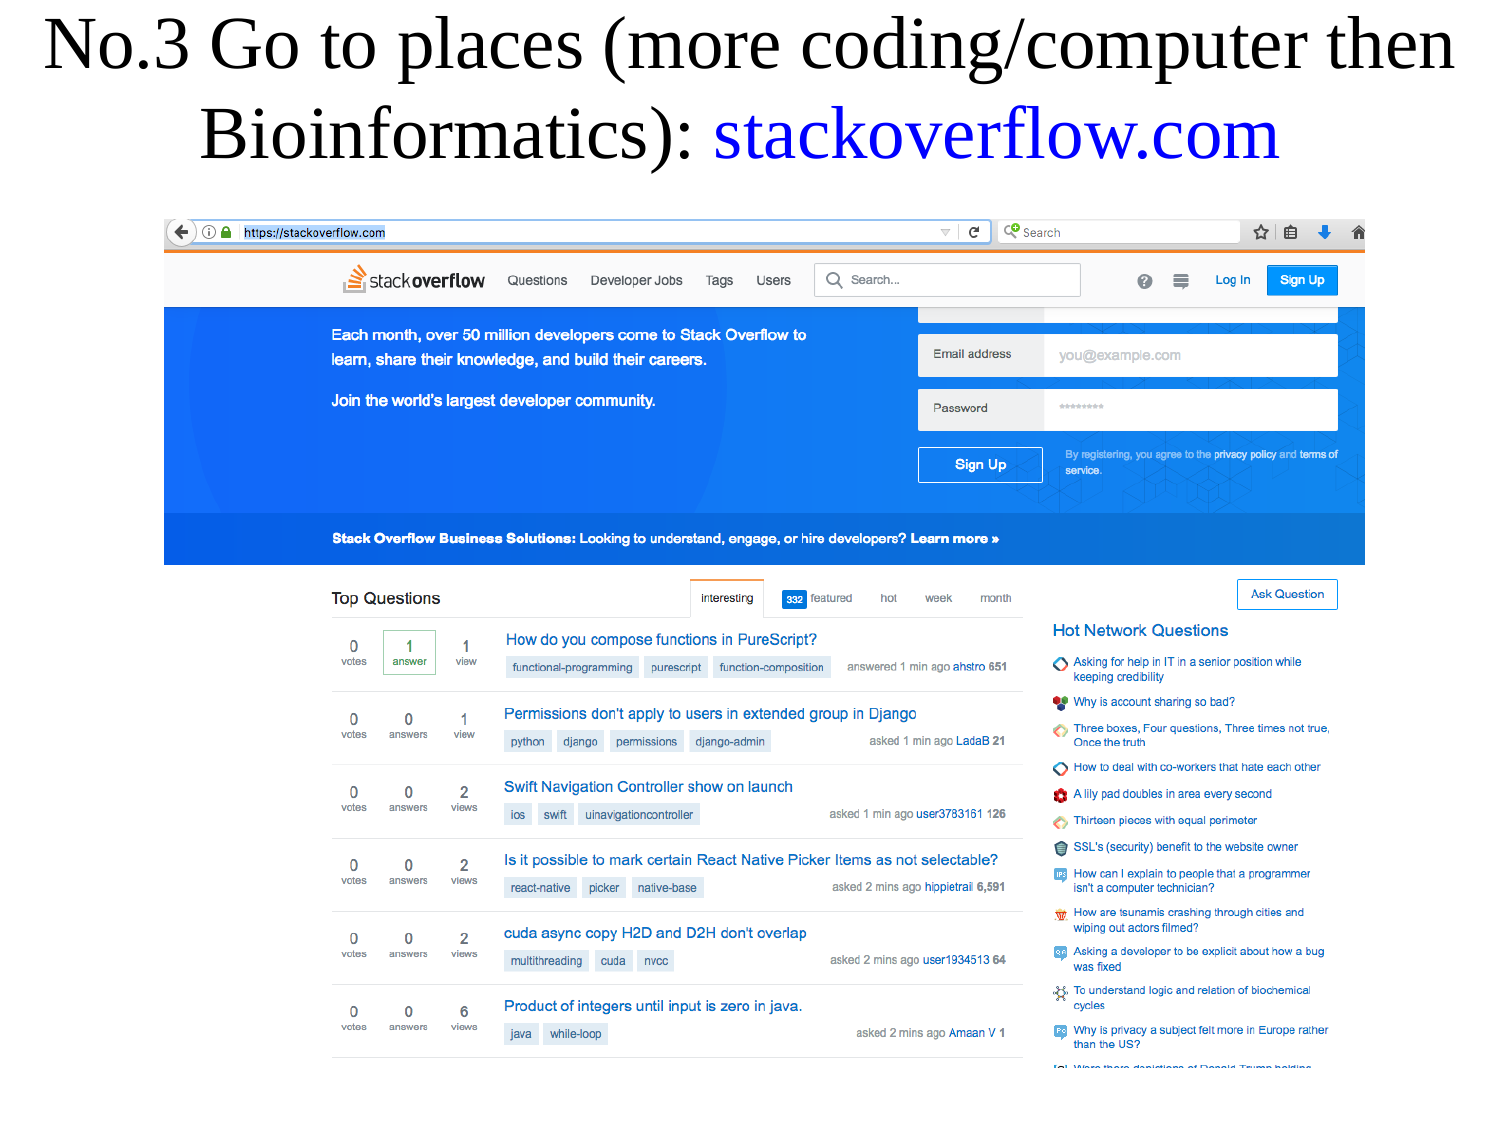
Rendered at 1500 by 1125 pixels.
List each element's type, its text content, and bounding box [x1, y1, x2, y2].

title No.3 Go to places (more coding/computer then Bioinformatics): stackoverflow.com [0, 9, 1500, 158]
picture [163, 219, 1366, 1068]
